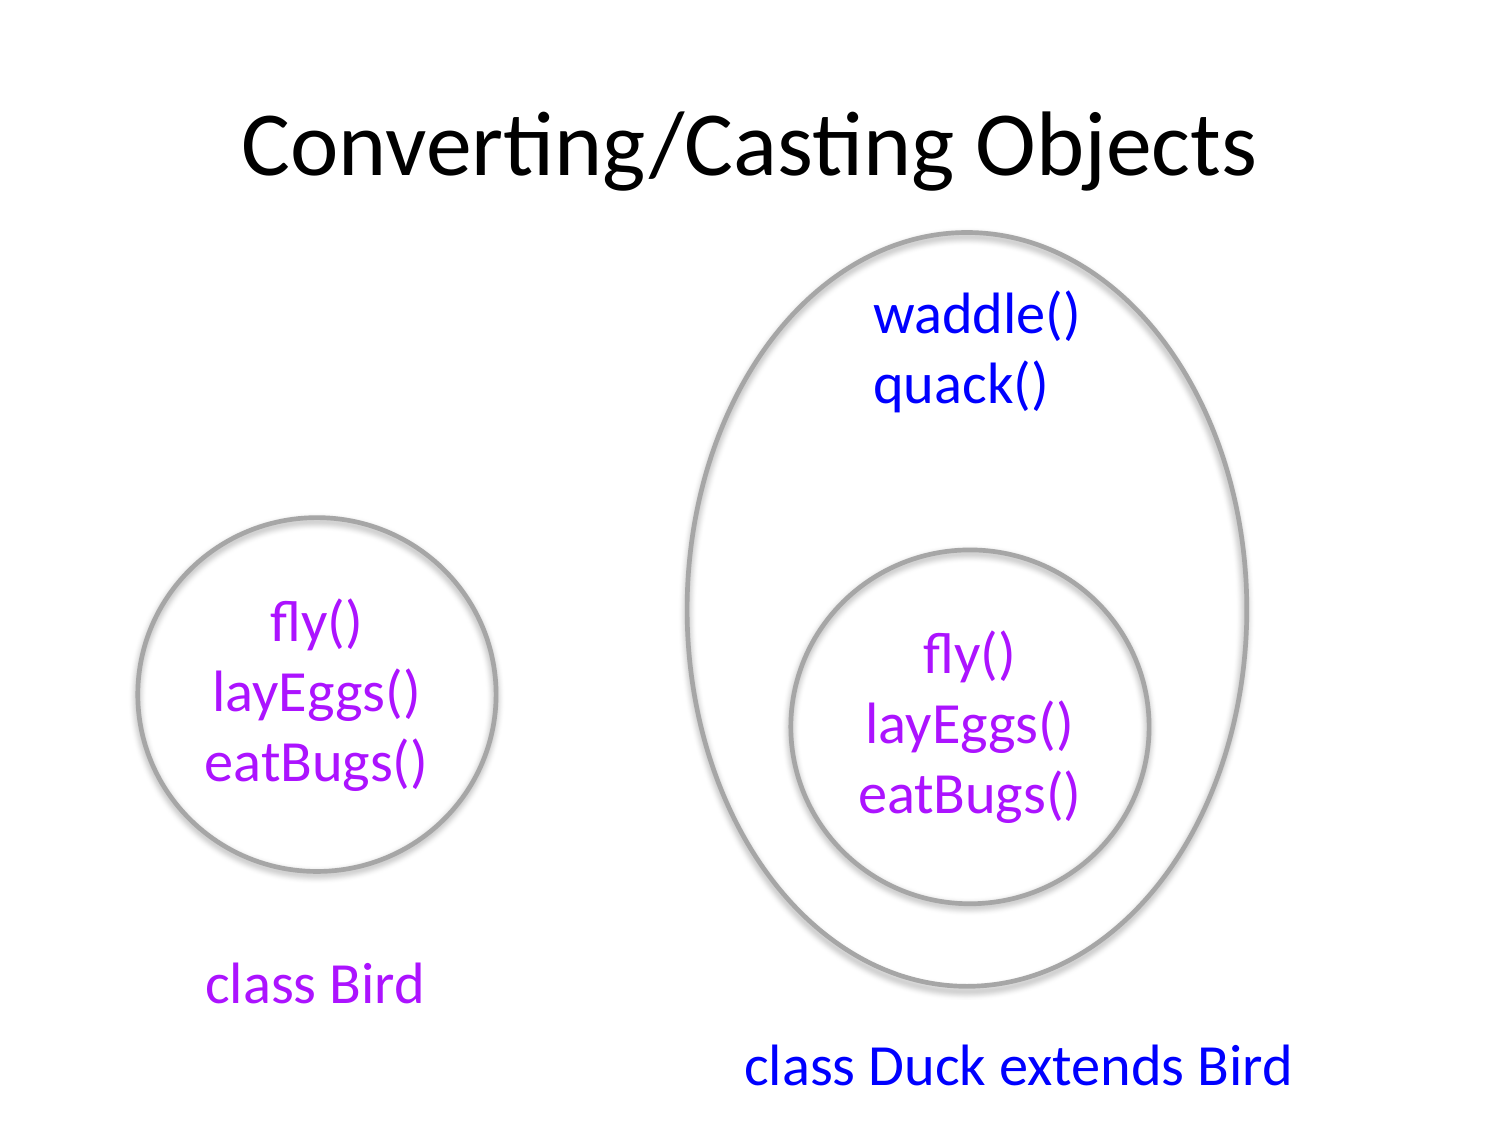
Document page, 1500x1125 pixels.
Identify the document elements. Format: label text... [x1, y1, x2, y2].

text_box [686, 231, 1248, 897]
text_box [790, 549, 1150, 904]
text_box class Bird [190, 937, 440, 1023]
title Converting/Casting Objects [75, 45, 1425, 233]
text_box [137, 517, 497, 872]
text_box class Duck extends Bird [729, 1019, 1309, 1105]
text_box waddle() quack() [858, 267, 1097, 423]
text_box [800, 913, 1134, 988]
